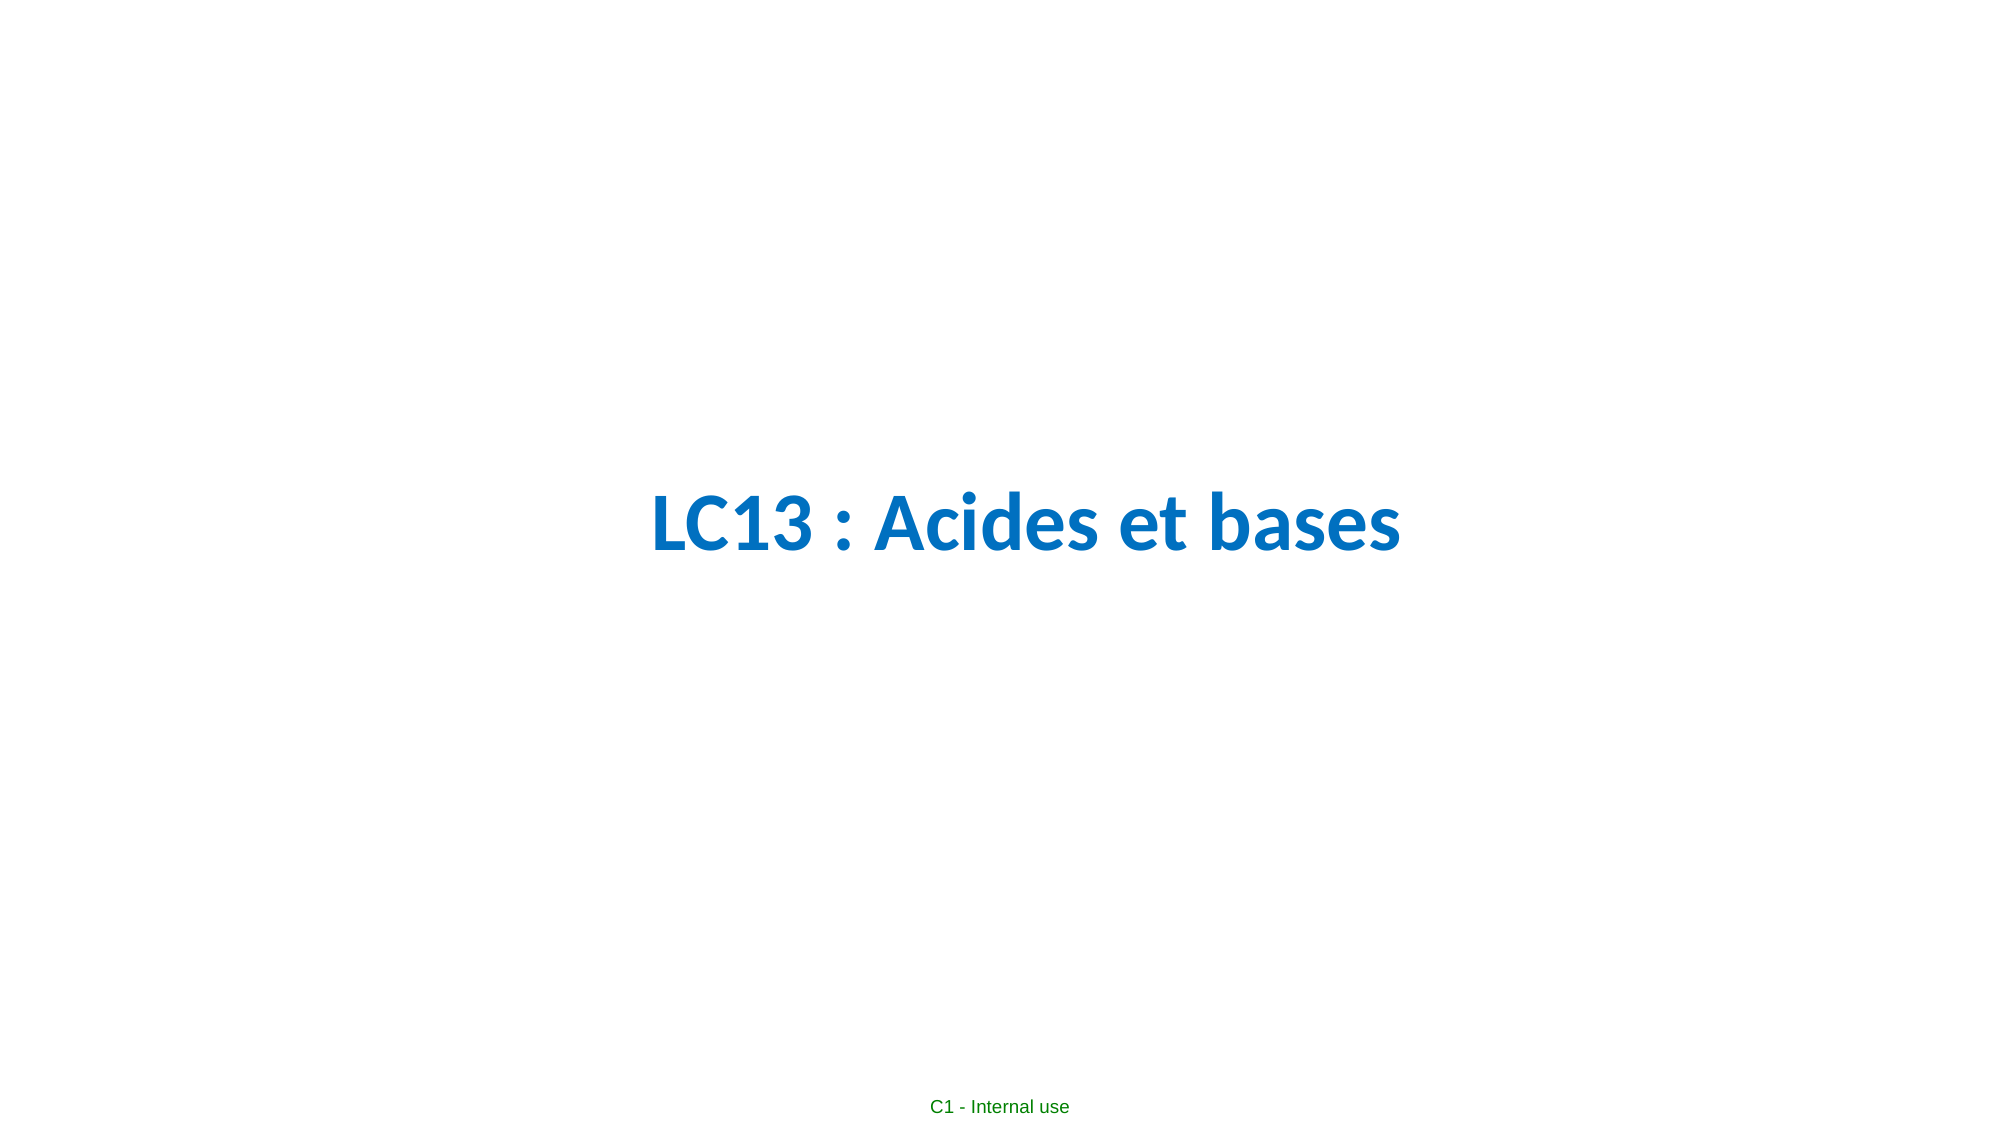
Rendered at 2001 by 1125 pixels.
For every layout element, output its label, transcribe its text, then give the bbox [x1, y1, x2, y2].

text_box LC13 : Acides et bases [101, 459, 1952, 575]
